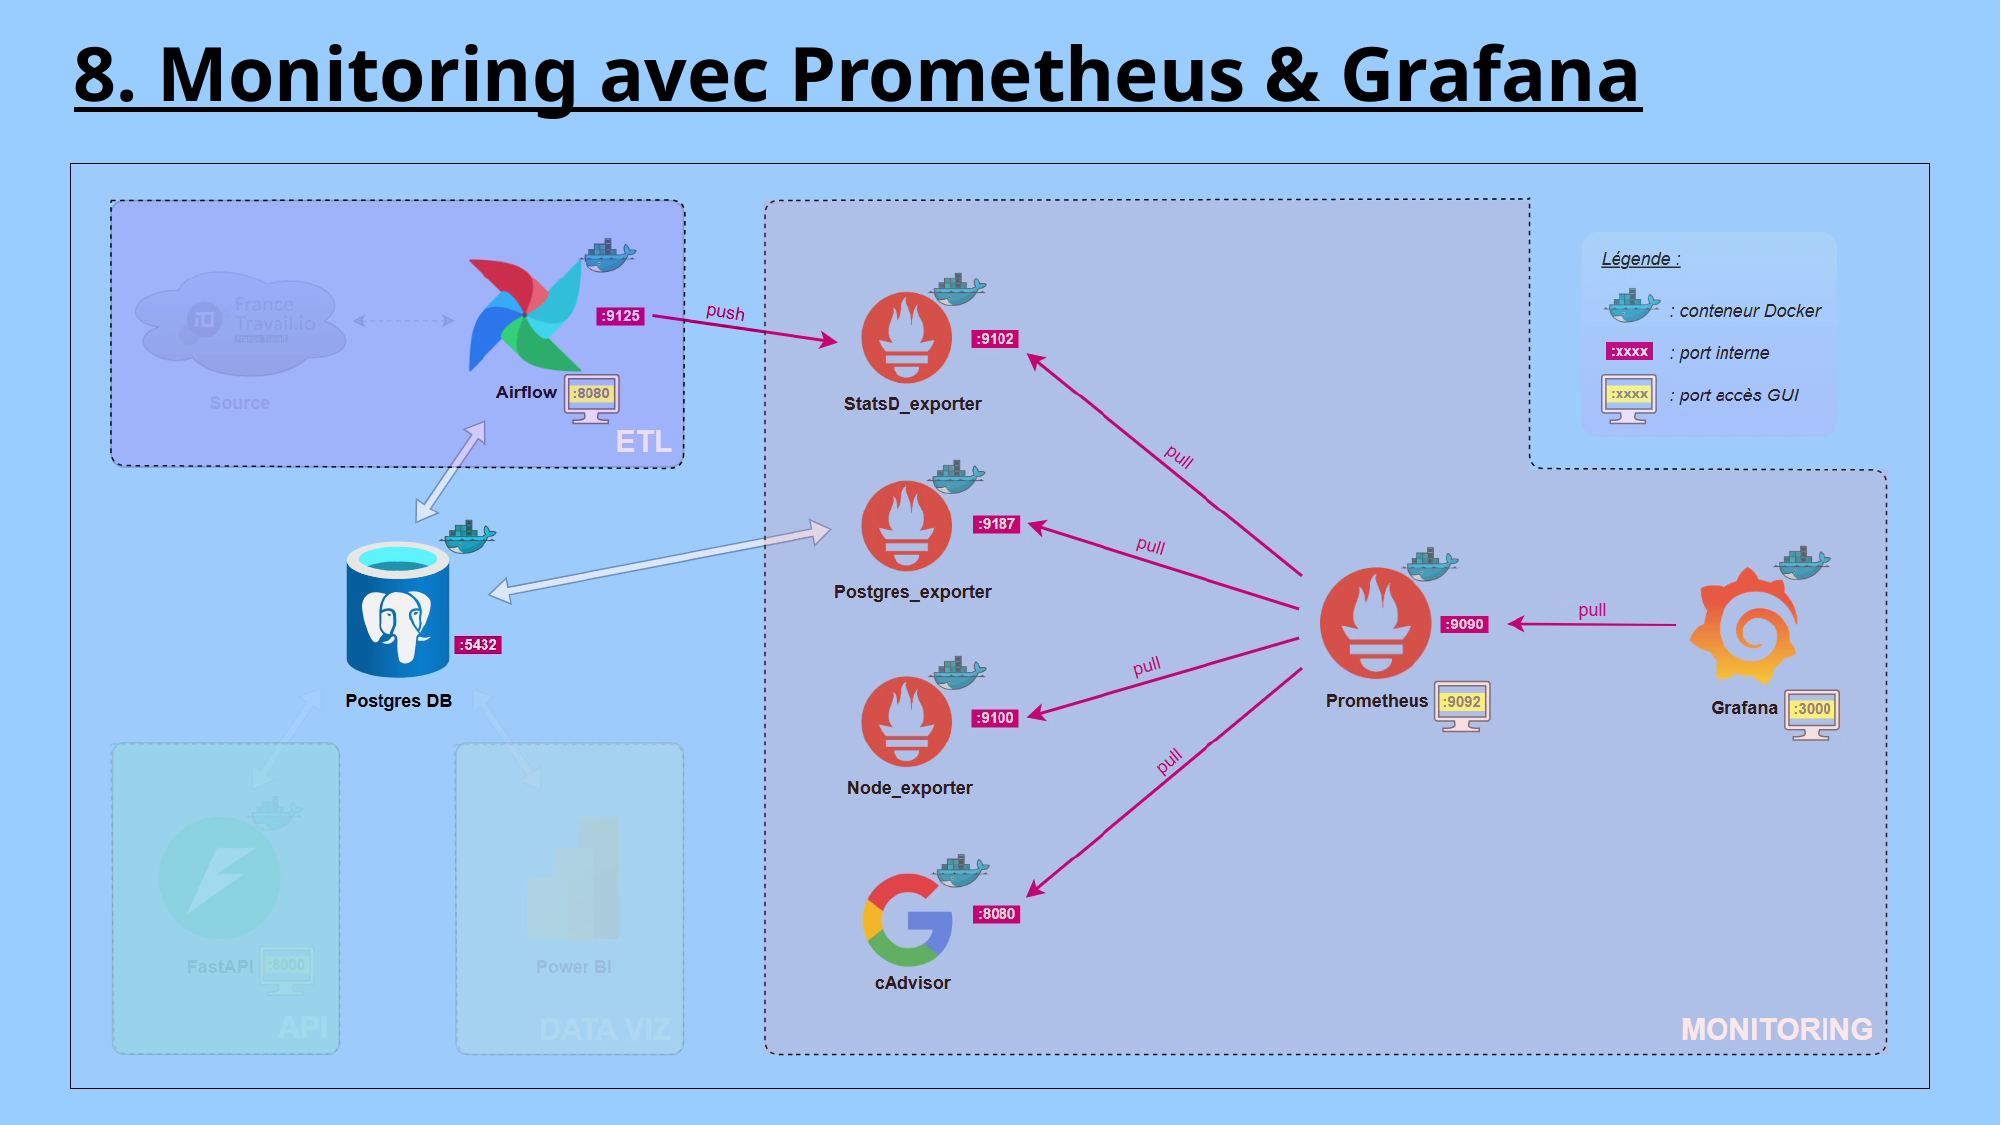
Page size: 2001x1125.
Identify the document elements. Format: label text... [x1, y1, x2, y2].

text_box 8. Monitoring avec Prometheus & Grafana [59, 19, 1907, 135]
picture [70, 163, 1930, 1089]
